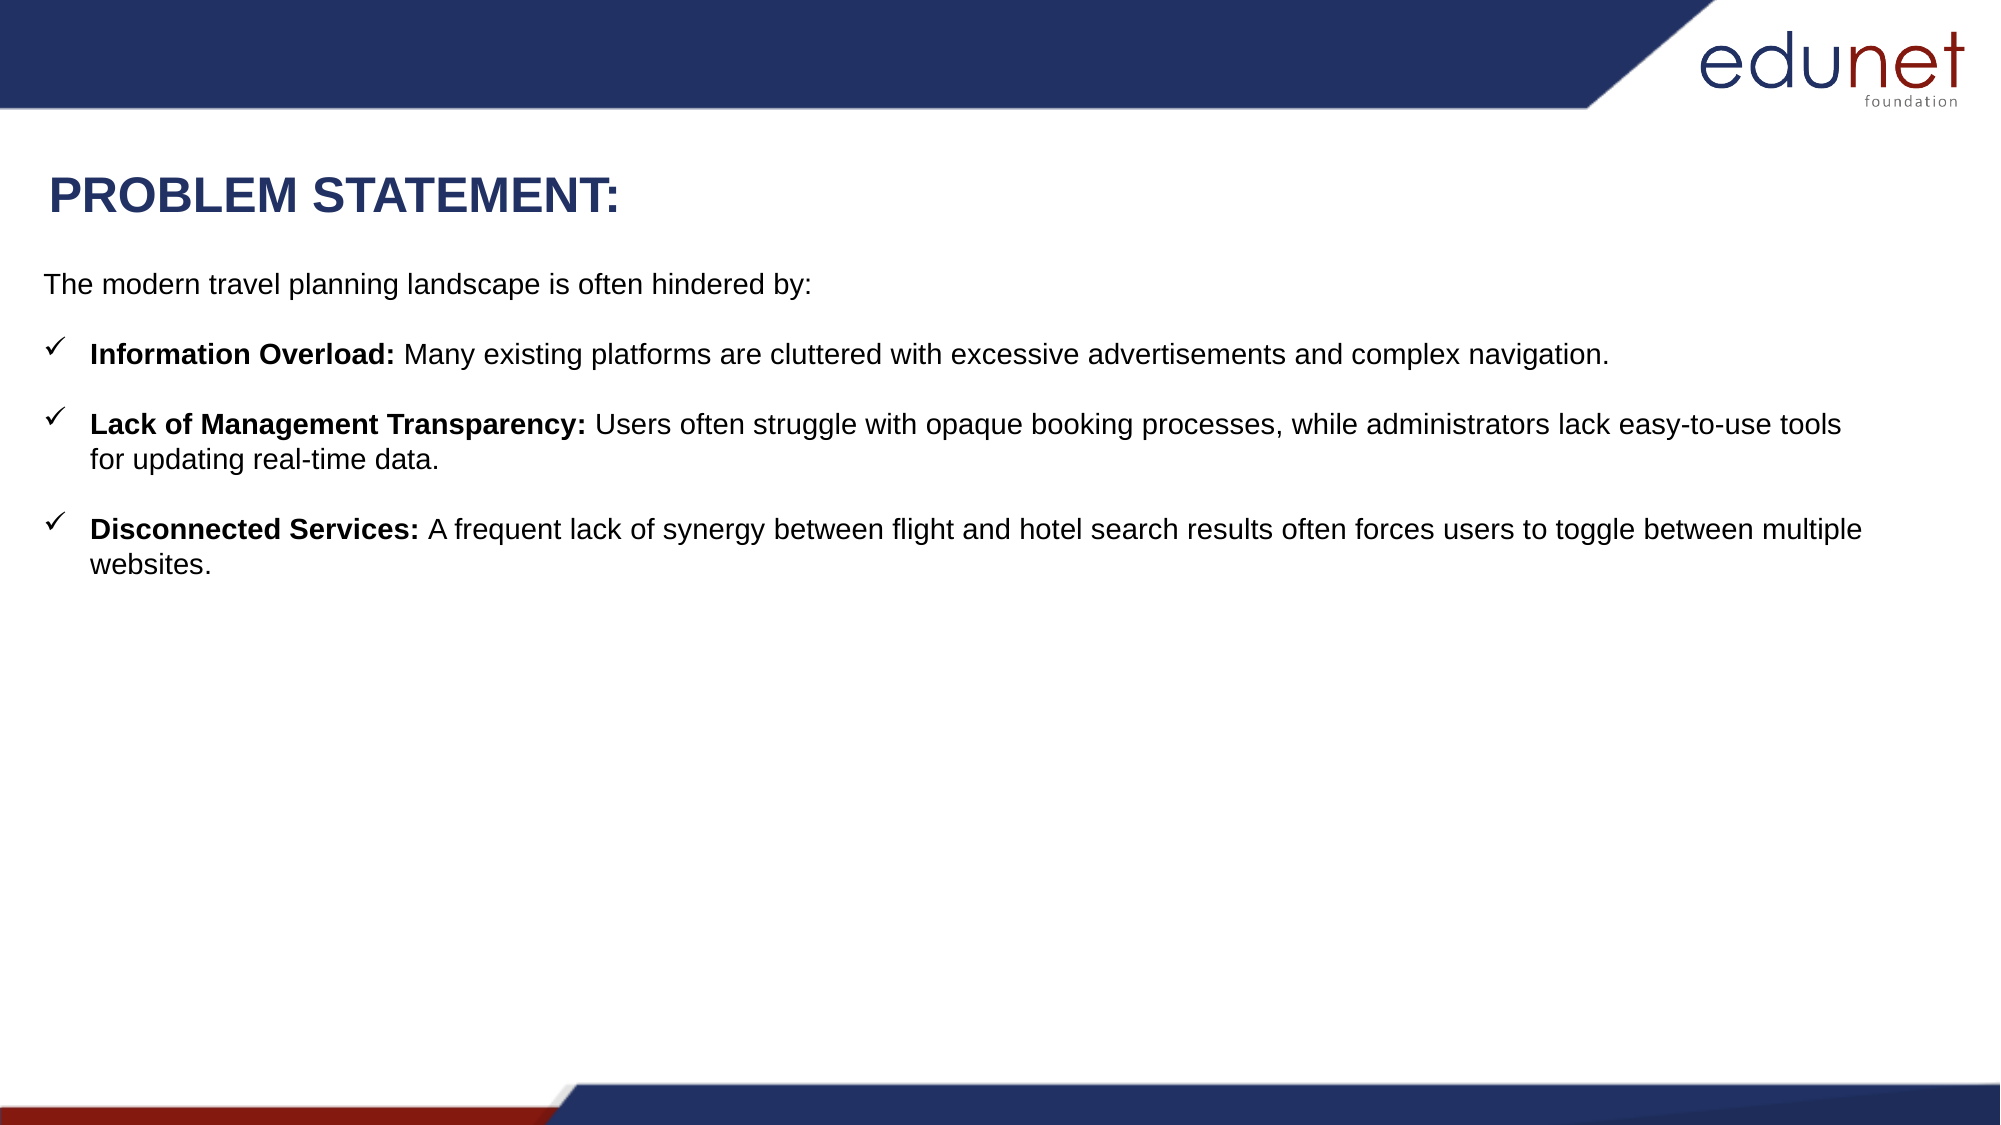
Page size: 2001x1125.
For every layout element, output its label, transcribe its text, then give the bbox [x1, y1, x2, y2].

title PROBLEM STATEMENT: [28, 142, 671, 213]
picture [0, 1070, 2000, 1125]
text_box The modern travel planning landscape is often hindered by: Information Overload: Many existing platforms are cluttered with excessive advertisements and complex navigation. Lack of Management Transparency: Users often struggle with opaque booking processes, while administrators lack easy-to-use tools for updating real-time data. Disconnected Services: A frequent lack of synergy between flight and hotel search results often forces users to toggle between multiple websites. [28, 258, 1892, 588]
picture [0, 0, 1977, 117]
